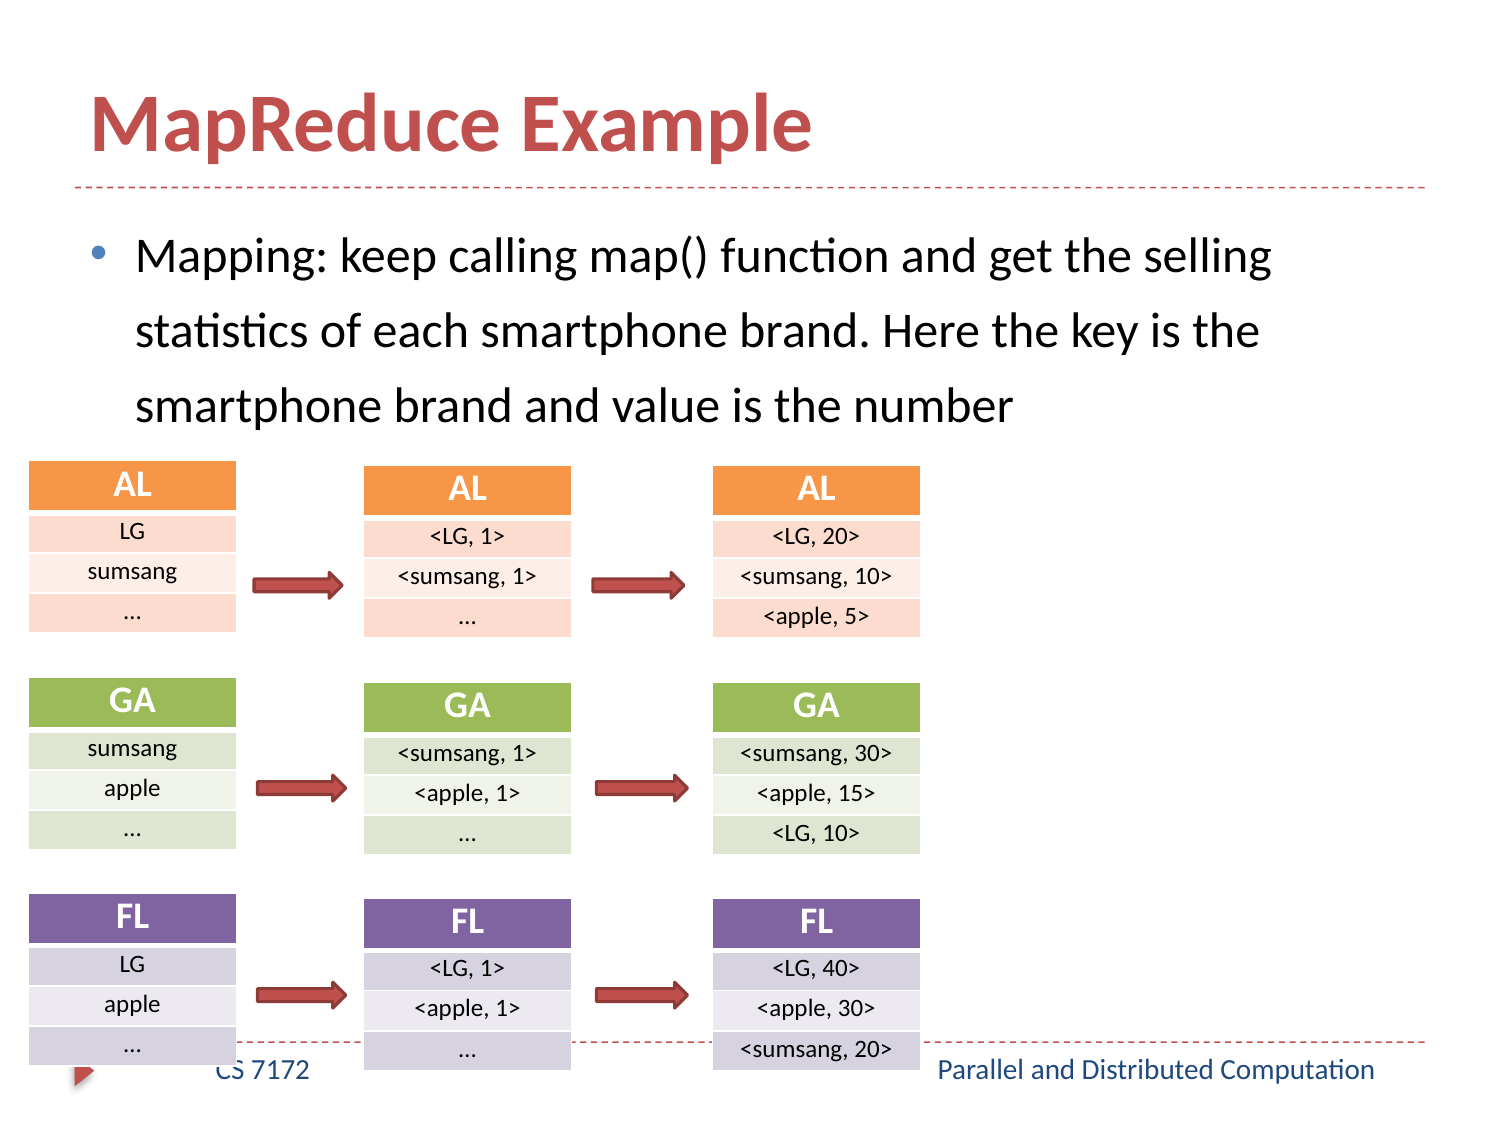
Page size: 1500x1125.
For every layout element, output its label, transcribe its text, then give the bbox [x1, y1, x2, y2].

table_cell … [364, 816, 571, 854]
title MapReduce Example [75, 12, 1425, 175]
table_cell <sumsang, 10> [713, 559, 920, 597]
table_cell <apple, 1> [364, 776, 571, 814]
table_header GA [29, 678, 236, 727]
table_cell <sumsang, 1> [364, 738, 571, 774]
table_cell <sumsang, 30> [713, 738, 920, 774]
table_cell <apple, 1> [364, 991, 571, 1030]
table_cell <sumsang, 20> [713, 1032, 920, 1070]
table_cell … [29, 594, 236, 632]
text_box [591, 570, 686, 600]
table_cell … [29, 811, 236, 849]
table_cell <apple, 15> [713, 776, 920, 814]
table_cell sumsang [29, 733, 236, 769]
table_header GA [364, 683, 571, 732]
list Mapping: keep calling map() function and get the selling statistics of each smartphone brand. Here the key is the smartphone brand and value is the number [75, 200, 1425, 438]
table_cell LG [29, 948, 236, 985]
table_cell <LG, 1> [364, 953, 571, 990]
table_header AL [713, 466, 920, 515]
table_cell … [364, 1032, 571, 1070]
text_box [594, 773, 689, 803]
table_header AL [29, 461, 236, 510]
table_cell <LG, 40> [713, 953, 920, 990]
table_cell apple [29, 771, 236, 809]
table_cell … [364, 599, 571, 637]
table_cell <apple, 30> [713, 991, 920, 1030]
table_cell … [29, 1027, 236, 1065]
table_header FL [713, 899, 920, 948]
table_cell <LG, 20> [713, 521, 920, 557]
table_cell apple [29, 987, 236, 1025]
table_cell LG [29, 516, 236, 552]
text_box [252, 570, 344, 600]
slide_number Parallel and Distributed Computation [887, 1042, 1426, 1103]
text_box [255, 773, 347, 803]
table_cell <sumsang, 1> [364, 559, 571, 597]
slide_number CS 7172 [100, 1042, 426, 1103]
text_box [255, 980, 347, 1010]
table_cell sumsang [29, 554, 236, 592]
table_header FL [364, 899, 571, 948]
table_cell <LG, 1> [364, 521, 571, 557]
text_box [594, 980, 689, 1010]
table_header FL [29, 894, 236, 943]
table_header GA [713, 683, 920, 732]
table_cell <apple, 5> [713, 599, 920, 637]
table_cell <LG, 10> [713, 816, 920, 854]
table_header AL [364, 466, 571, 515]
